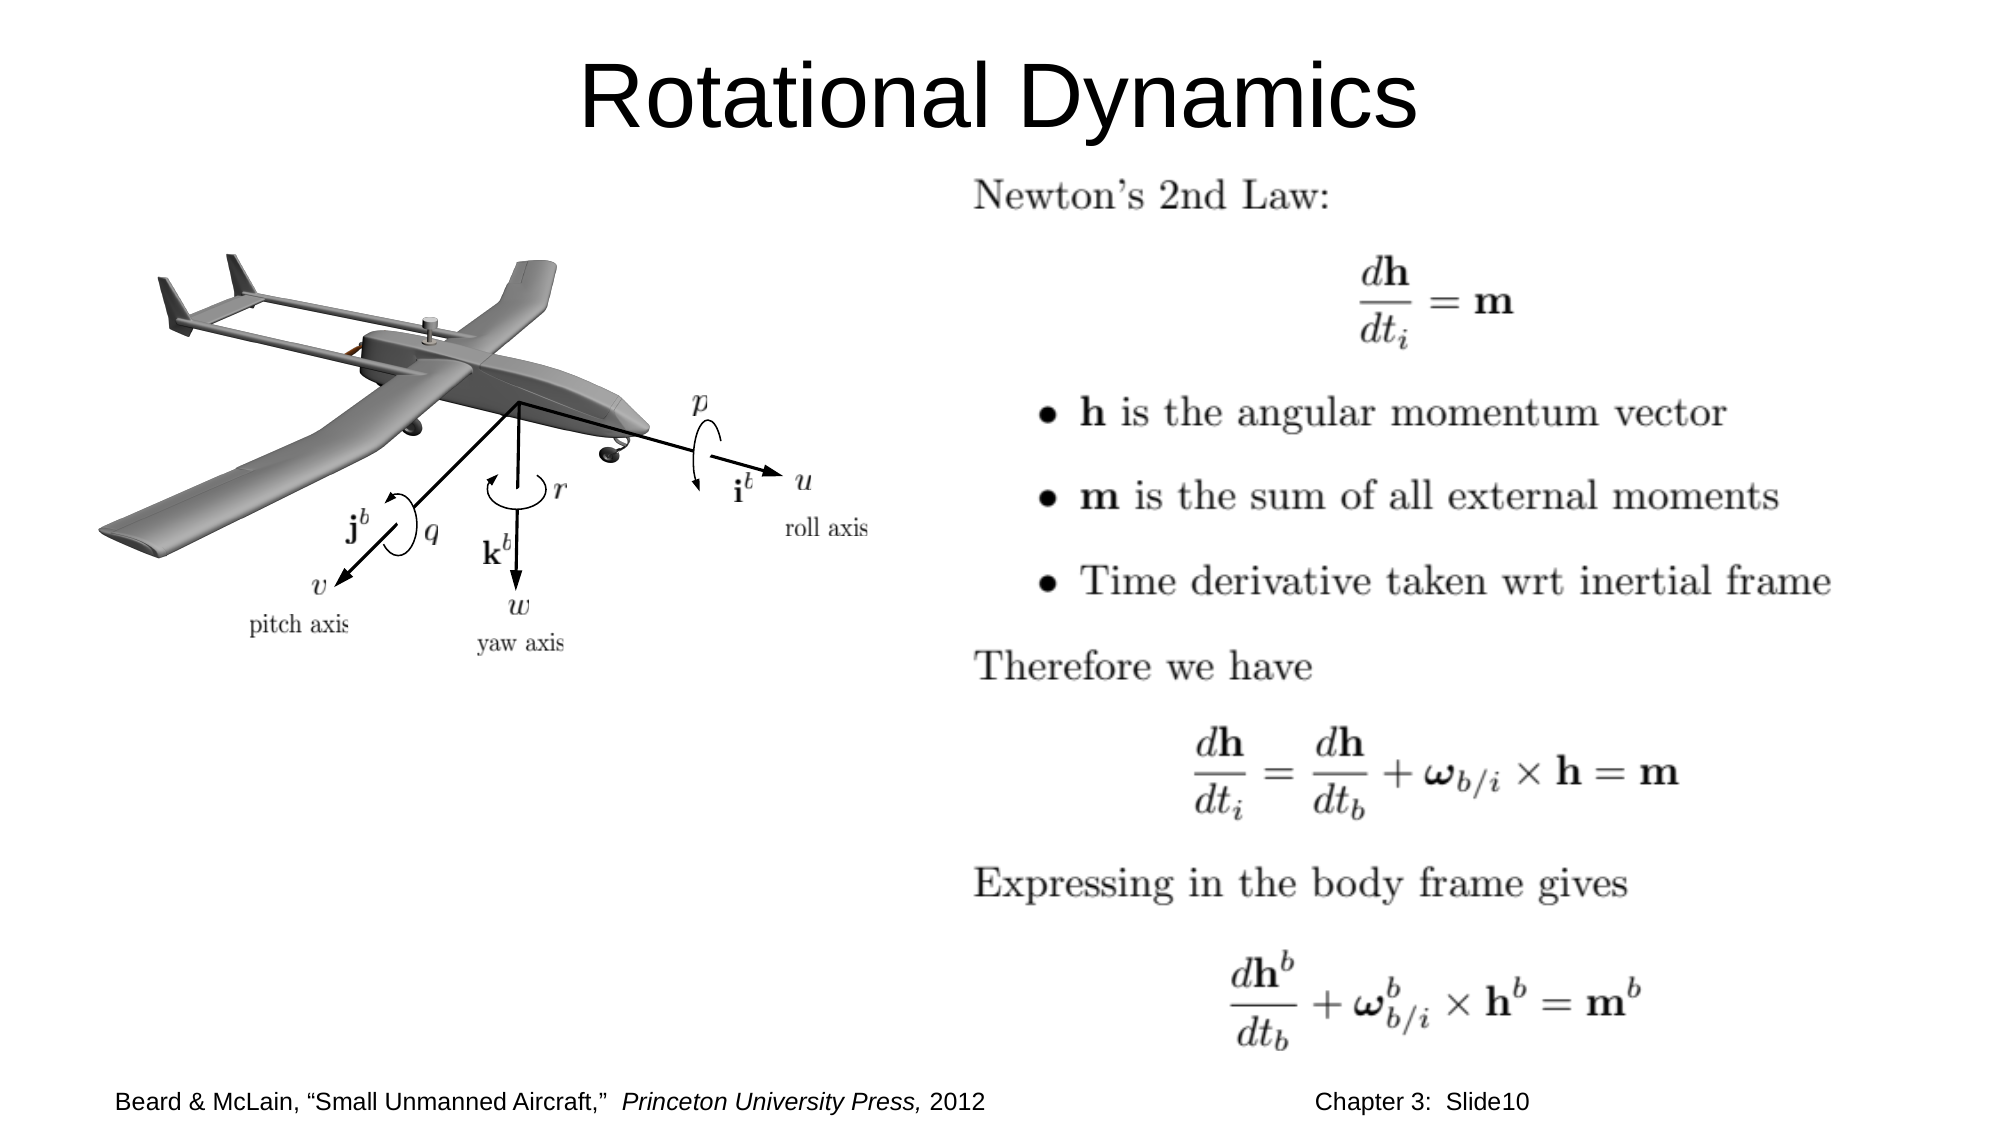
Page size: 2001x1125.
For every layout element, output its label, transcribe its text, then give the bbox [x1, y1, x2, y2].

picture [903, 176, 1901, 1051]
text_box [78, 210, 868, 656]
title Rotational Dynamics [99, 28, 1901, 154]
